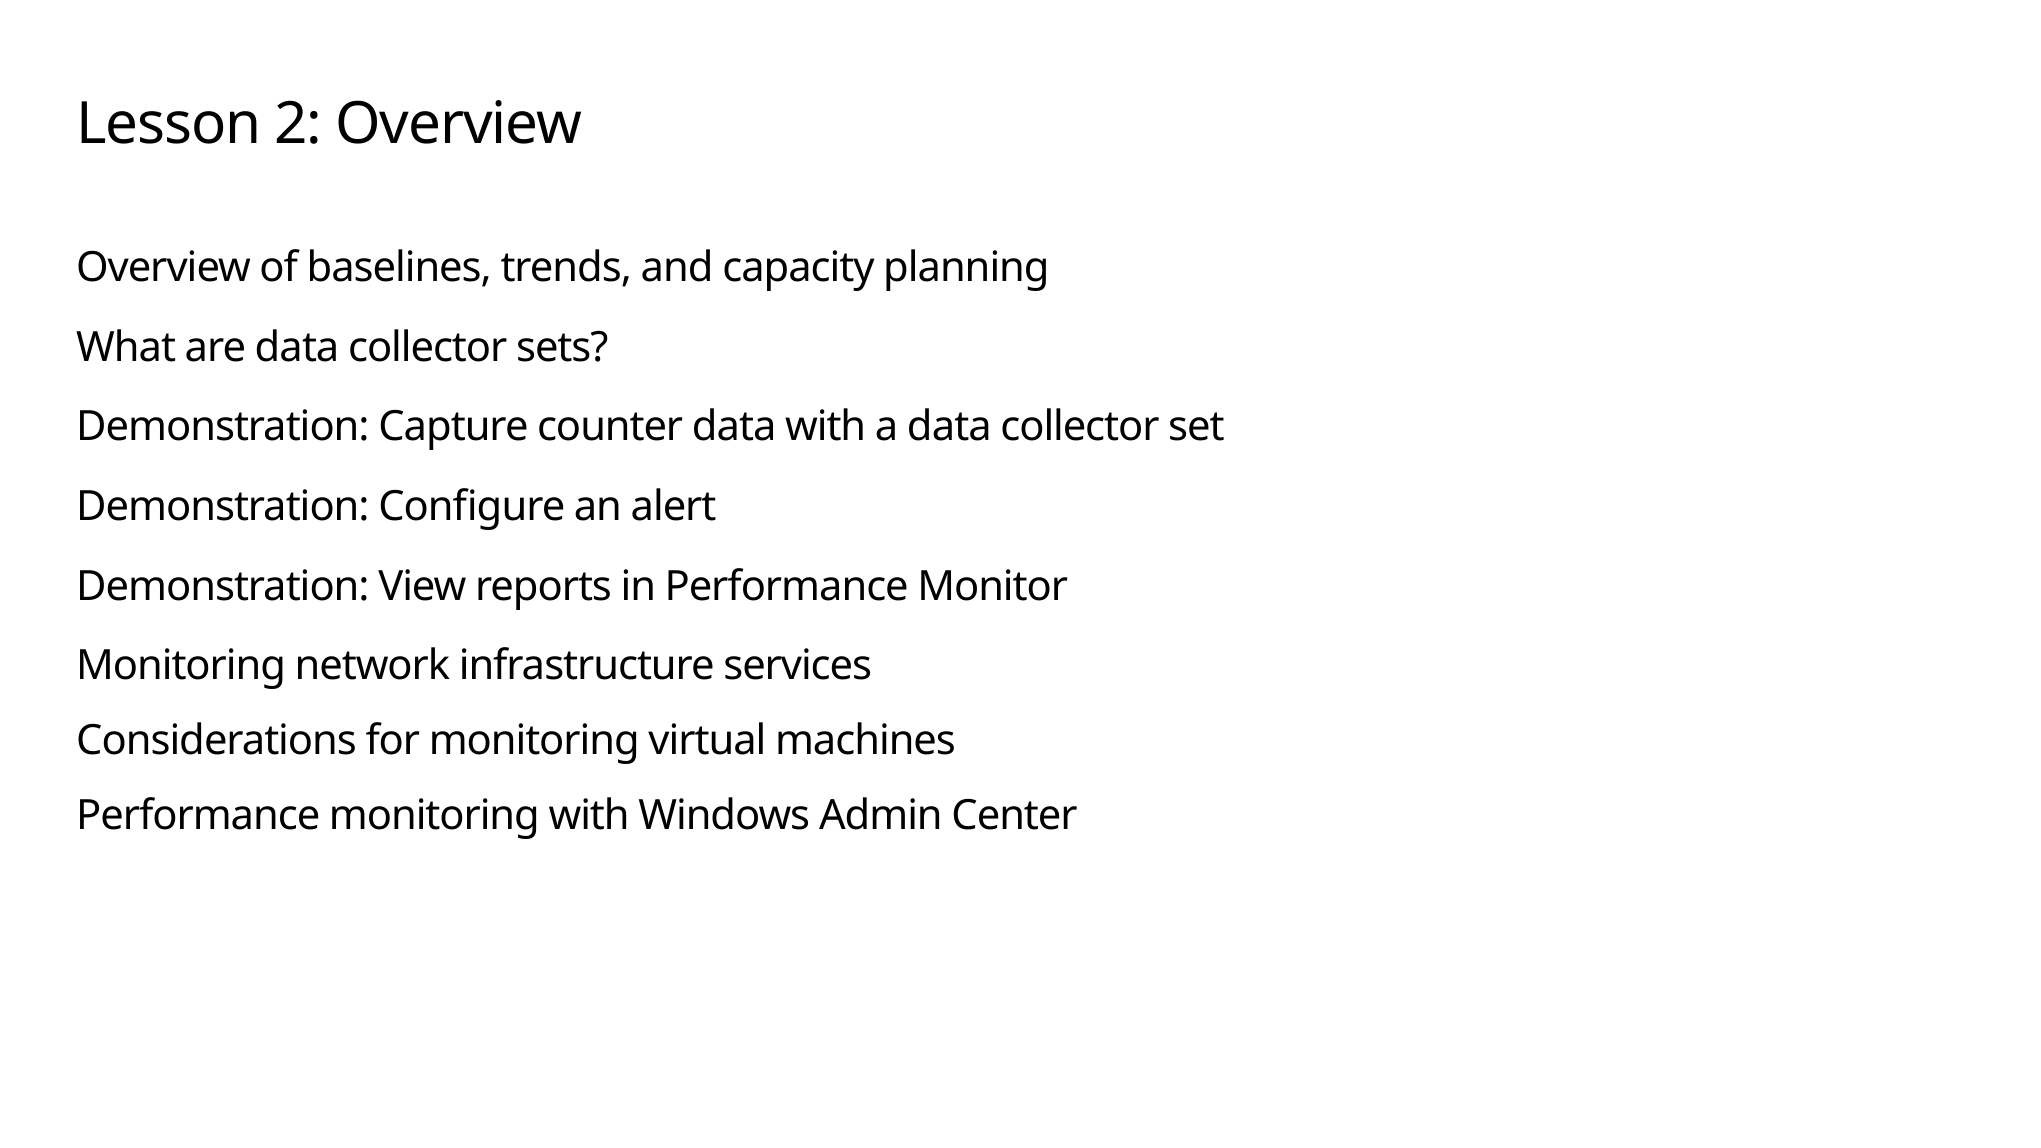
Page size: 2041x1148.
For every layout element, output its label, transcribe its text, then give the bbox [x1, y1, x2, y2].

list Overview of baselines, trends, and capacity planning What are data collector sets? Demonstration: Capture counter data with a data collector set Demonstration: Configure an alert Demonstration: View reports in Performance Monitor Monitoring network infrastructure services Considerations for monitoring virtual machines Performance monitoring with Windows Admin Center [76, 240, 1970, 1074]
title Lesson 2: Overview [76, 93, 1968, 161]
